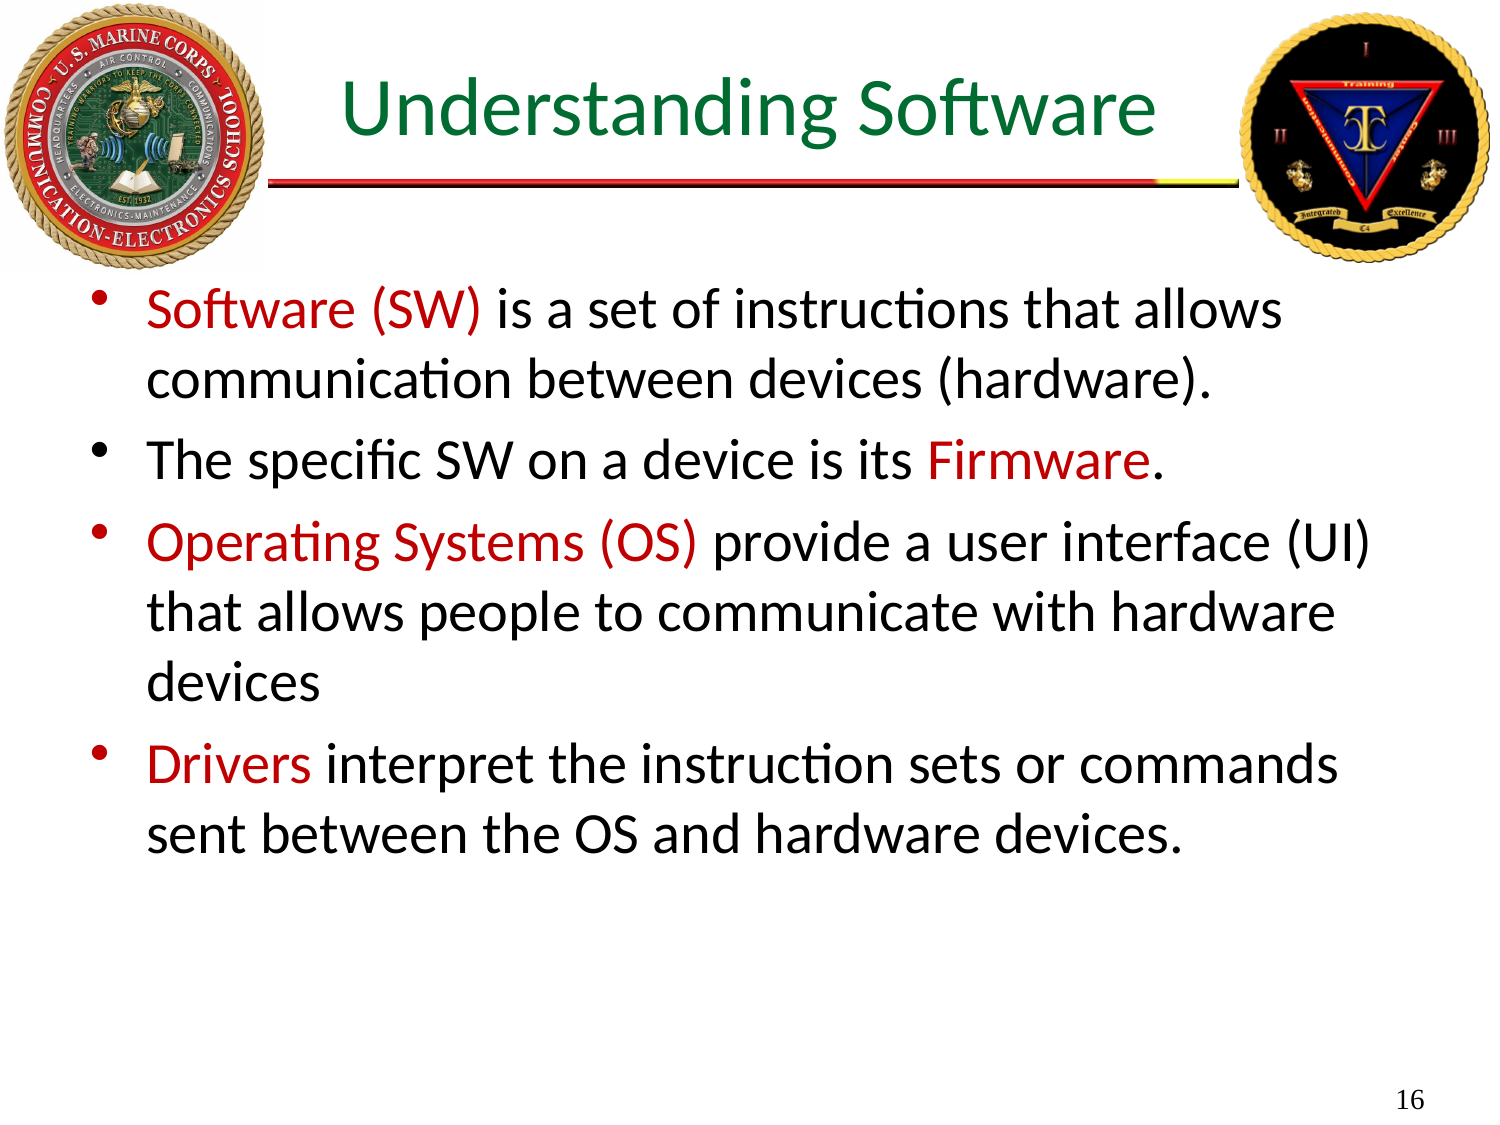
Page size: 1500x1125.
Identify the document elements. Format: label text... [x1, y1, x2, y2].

list Software (SW) is a set of instructions that allows communication between devices (hardware). The specific SW on a device is its Firmware. Operating Systems (OS) provide a user interface (UI) that allows people to communicate with hardware devices Drivers interpret the instruction sets or commands sent between the OS and hardware devices. [75, 262, 1425, 1005]
picture [1239, 12, 1490, 263]
picture [0, 0, 268, 274]
title Understanding Software [75, 45, 1425, 233]
